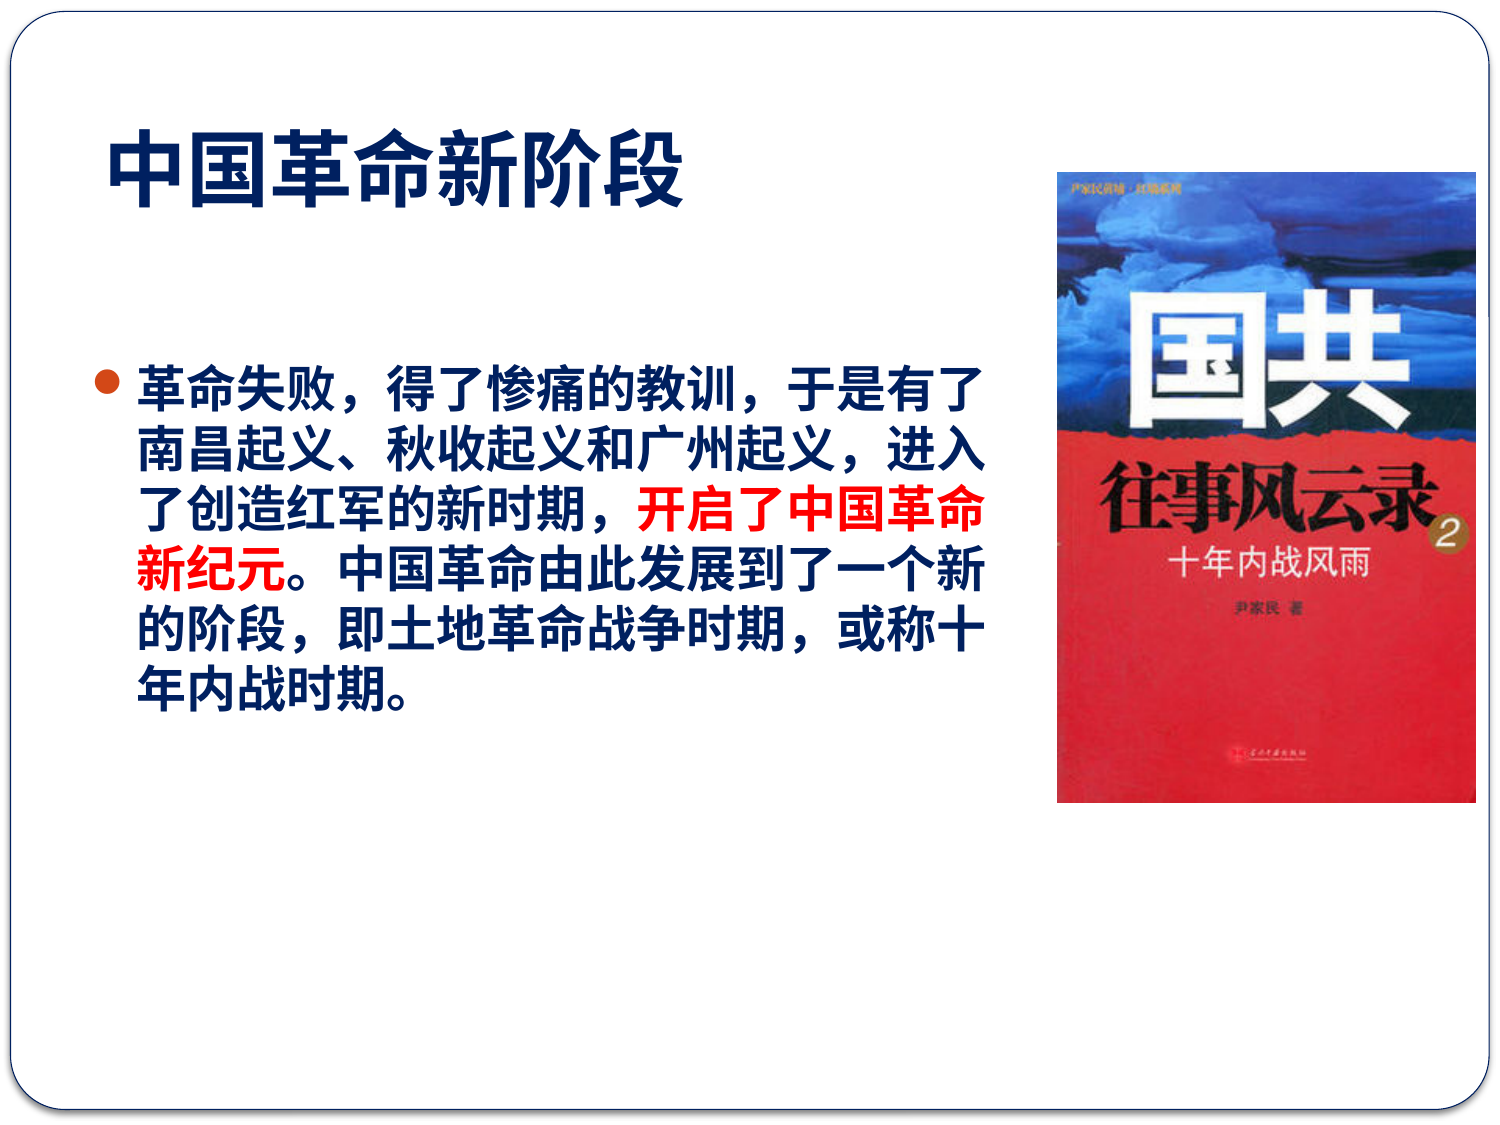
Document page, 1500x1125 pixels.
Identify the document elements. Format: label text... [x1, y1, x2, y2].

title 中国革命新阶段 [88, 45, 1425, 233]
picture [1056, 172, 1477, 803]
list 革命失败，得了惨痛的教训，于是有了南昌起义、秋收起义和广州起义，进入了创造红军的新时期，开启了中国革命新纪元。中国革命由此发展到了一个新的阶段，即土地革命战争时期，或称十年内战时期。 [76, 349, 1034, 787]
